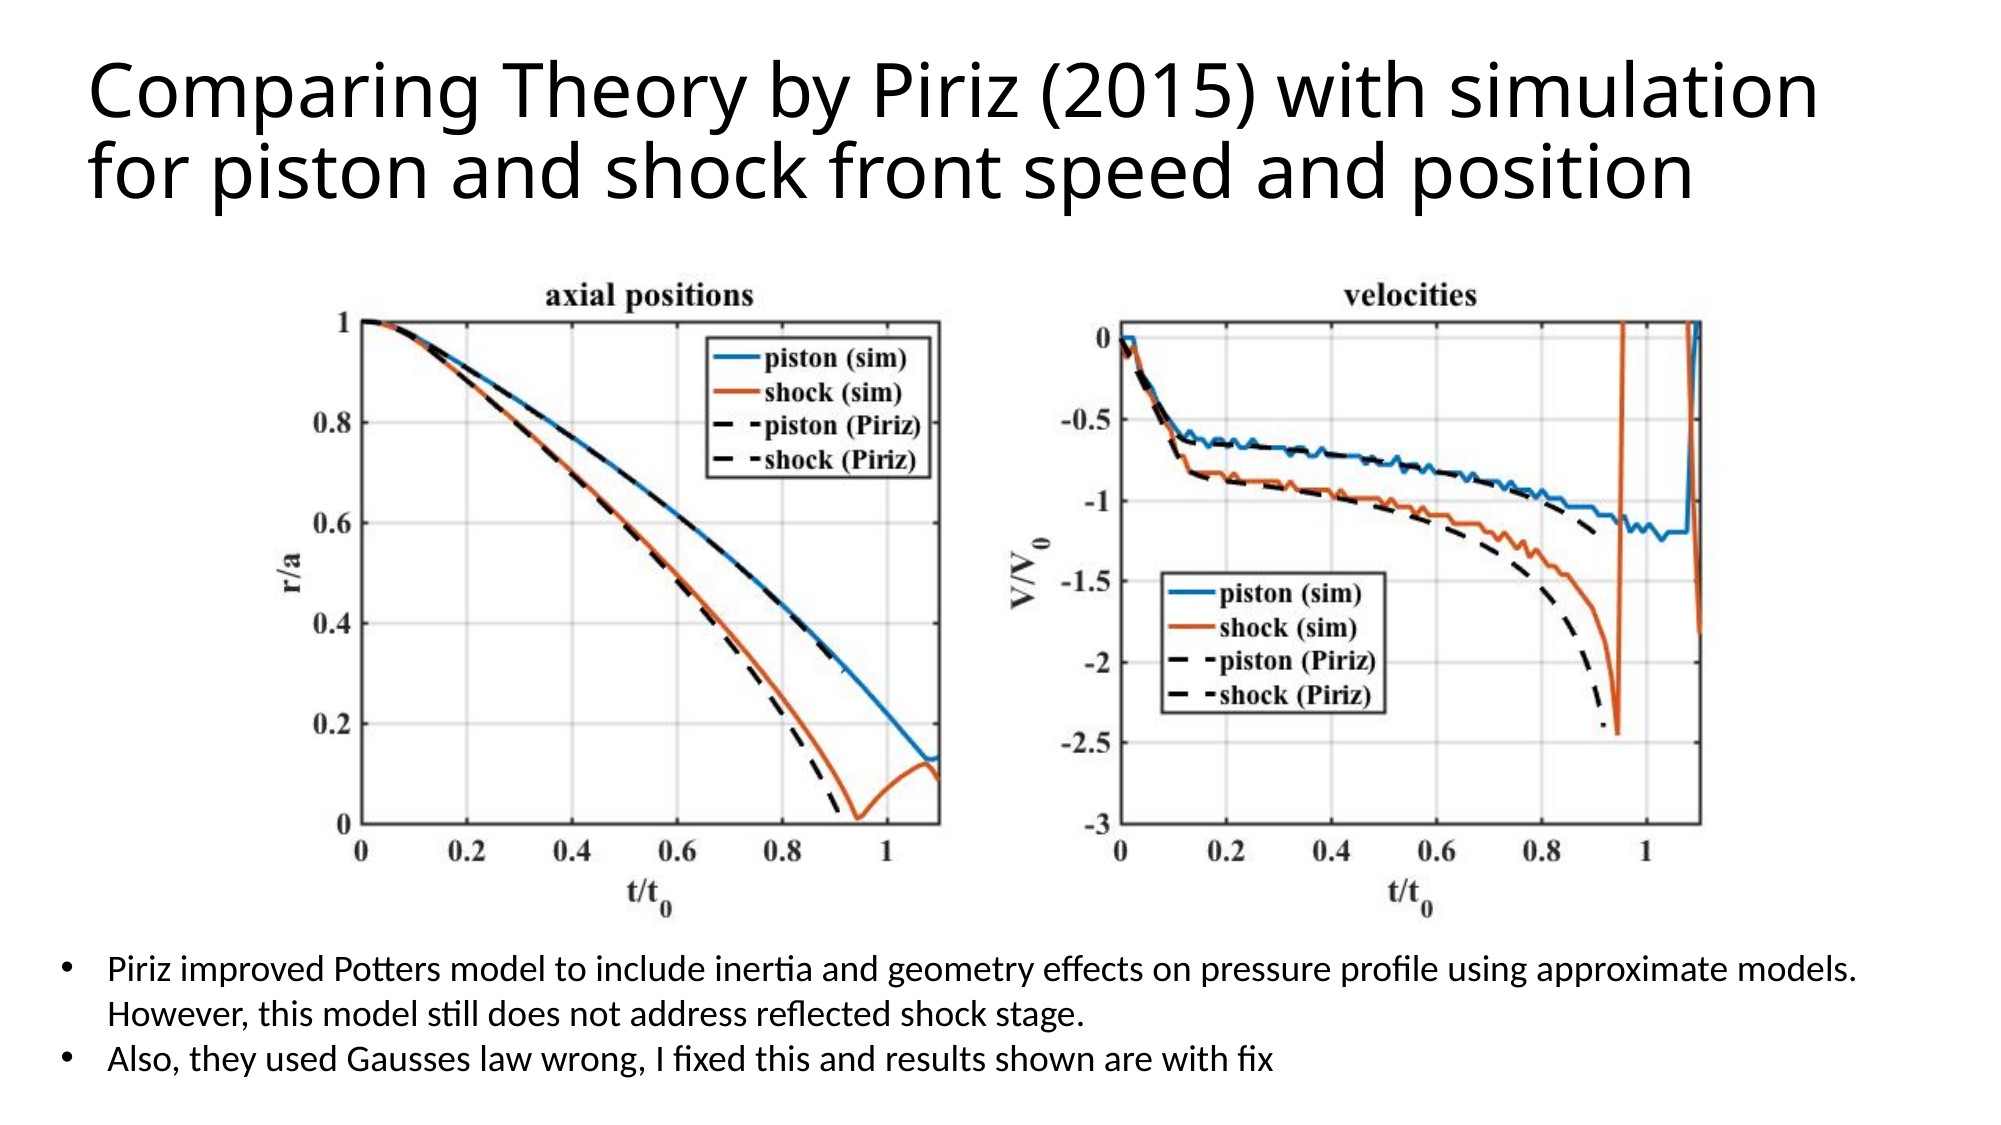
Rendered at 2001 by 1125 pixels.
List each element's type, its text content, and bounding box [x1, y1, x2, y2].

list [137, 273, 1863, 925]
title Comparing Theory by Piriz (2015) with simulation for piston and shock front speed and position [72, 25, 1852, 242]
text_box Piriz improved Potters model to include inertia and geometry effects on pressure profile using approximate models. However, this model still does not address reflected shock stage. Also, they used Gausses law wrong, I fixed this and results shown are with fix [45, 936, 1917, 1087]
